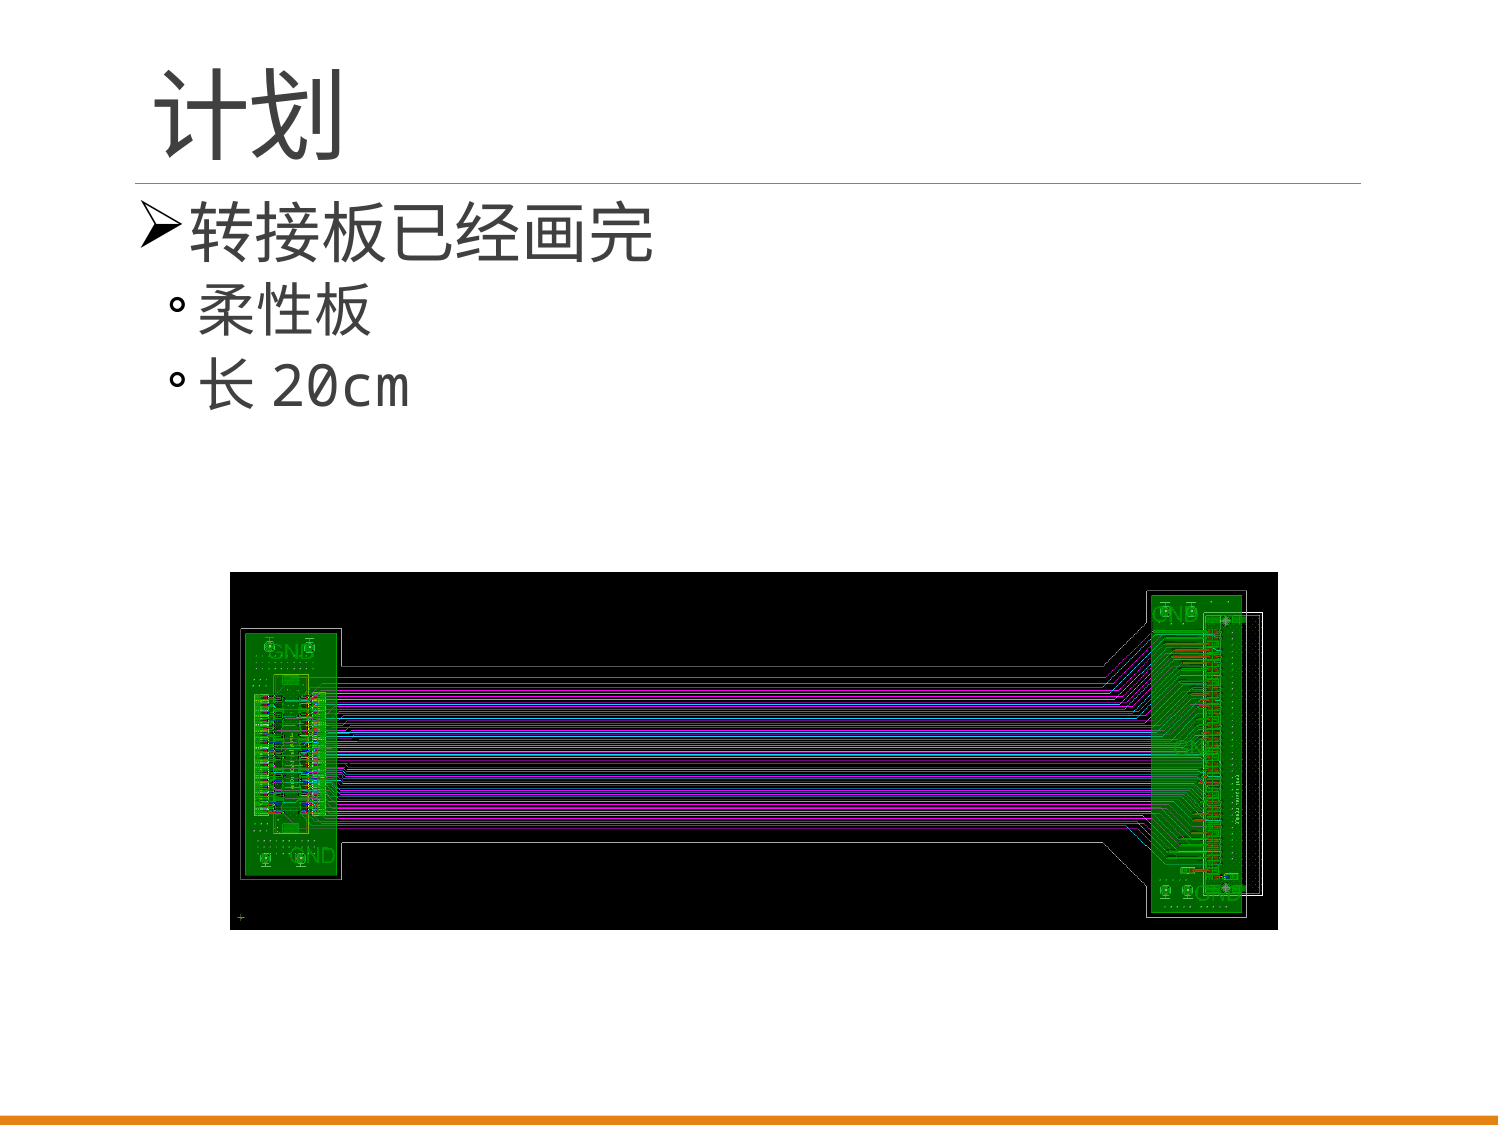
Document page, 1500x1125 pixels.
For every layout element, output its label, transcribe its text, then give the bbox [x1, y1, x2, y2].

picture [229, 571, 1278, 931]
list 转接板已经画完 柔性板 长20cm [135, 192, 1373, 1097]
title 计划 [135, 47, 1373, 181]
